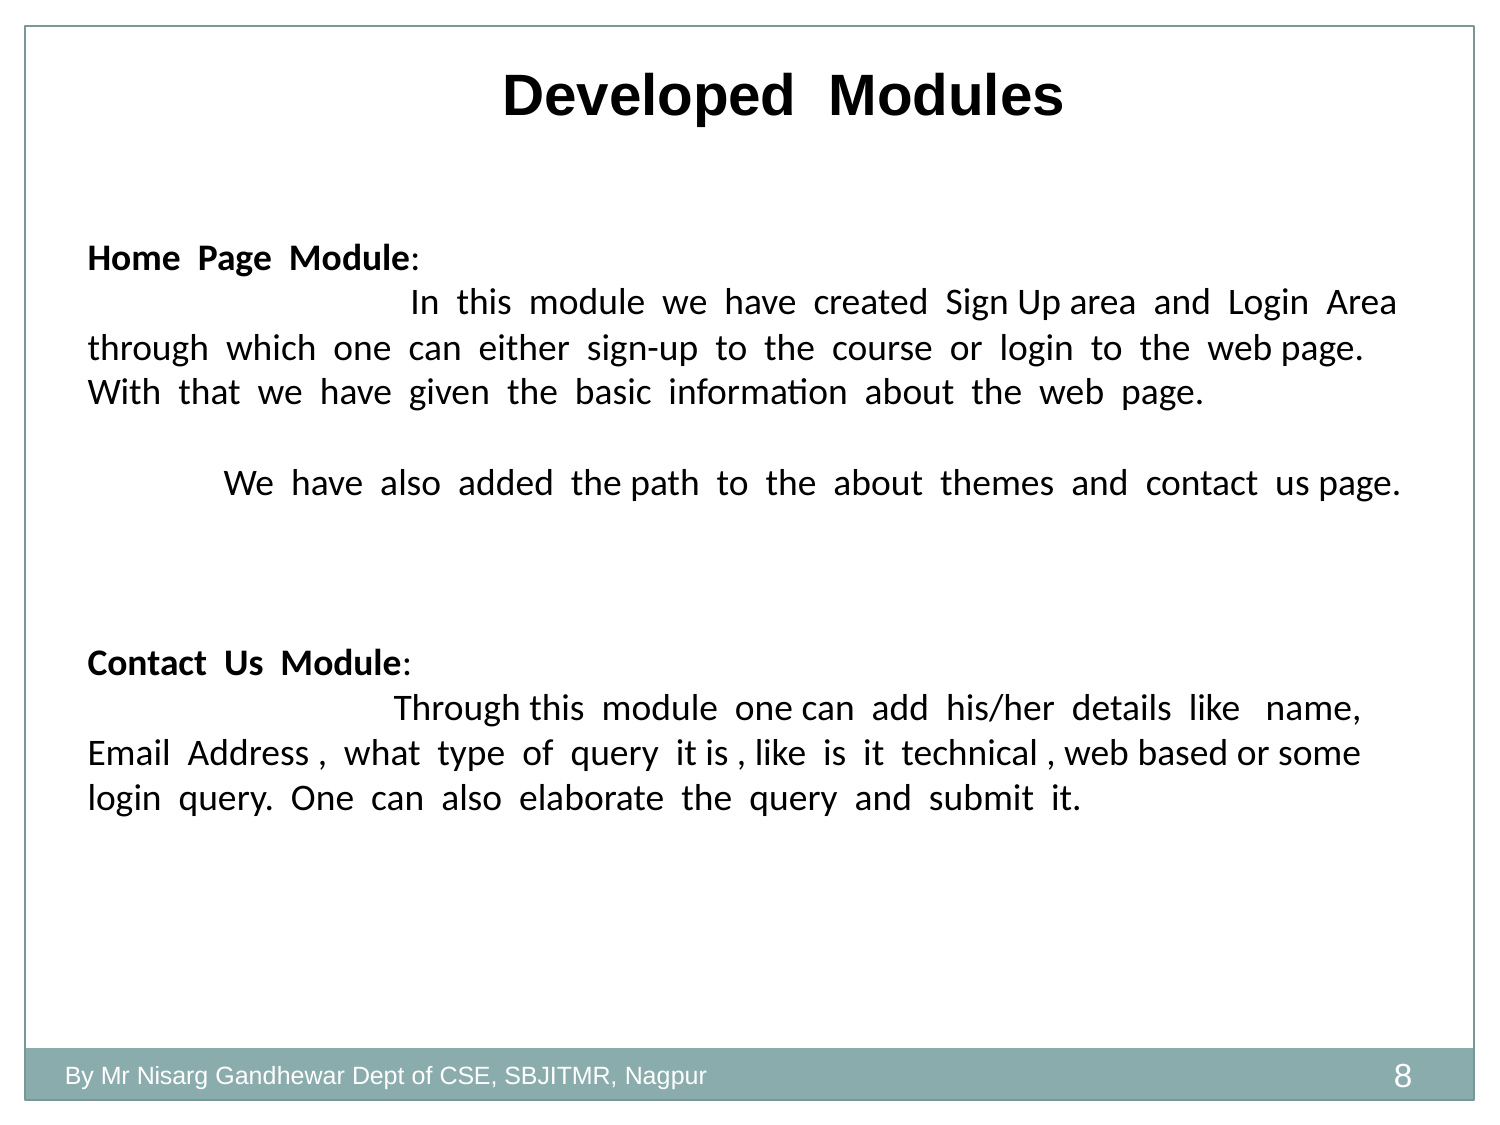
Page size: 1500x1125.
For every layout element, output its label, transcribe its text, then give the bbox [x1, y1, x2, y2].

title Developed Modules [110, 56, 1390, 128]
list Home Page Module: In this module we have created Sign Up area and Login Area through which one can either sign-up to the course or login to the web page. With that we have given the basic information about the web page. We have also added the path to the about themes and contact us page. Contact Us Module: Through this module one can add his/her details like name, Email Address , what type of query it is , like is it technical , web based or some login query. One can also elaborate the query and submit it. [87, 187, 1413, 779]
slide_number 8 [1387, 1054, 1438, 1097]
footer By Mr Nisarg Gandhewar Dept of CSE, SBJITMR, Nagpur [62, 1059, 711, 1092]
